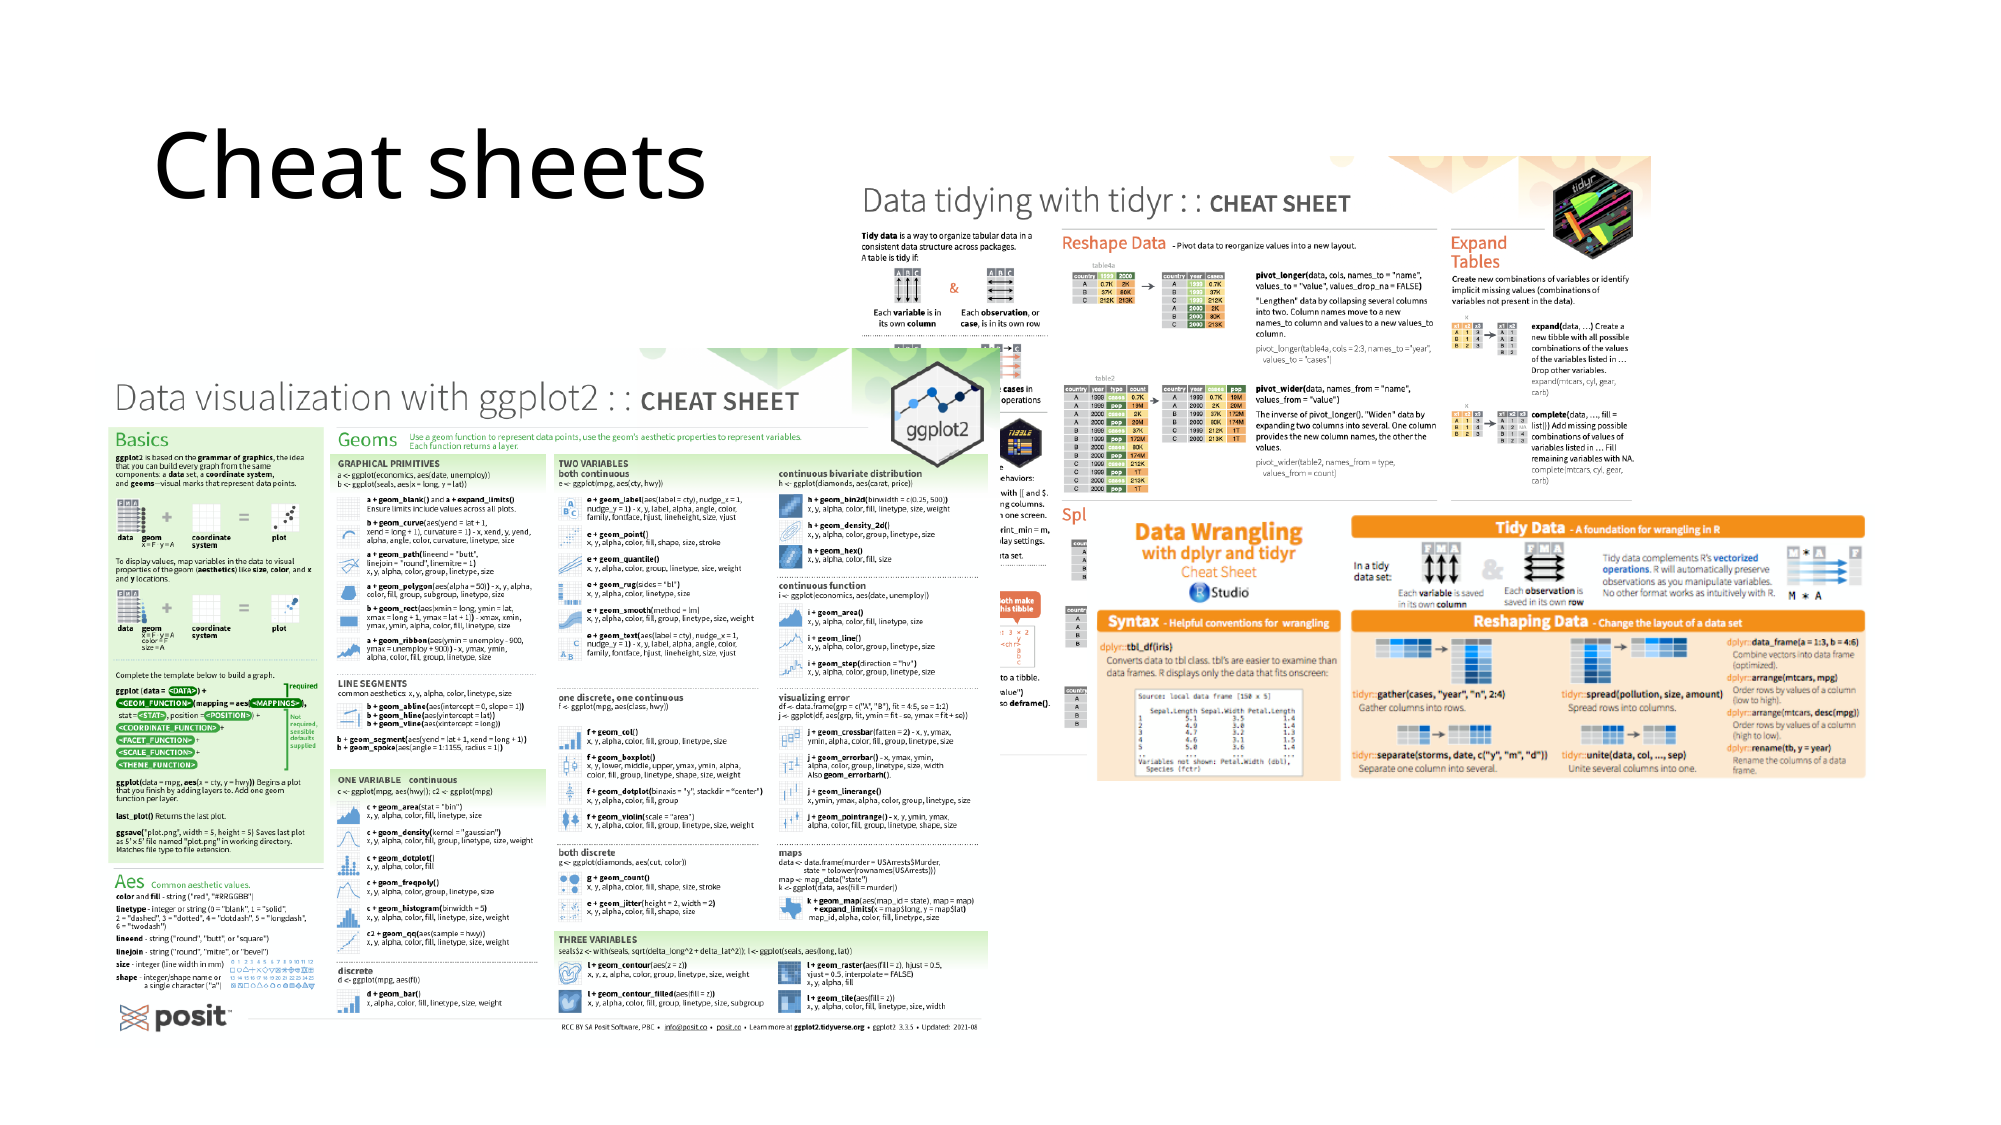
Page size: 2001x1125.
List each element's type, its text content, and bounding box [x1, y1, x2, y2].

title Cheat sheets [137, 59, 1863, 278]
picture [94, 156, 1875, 1049]
